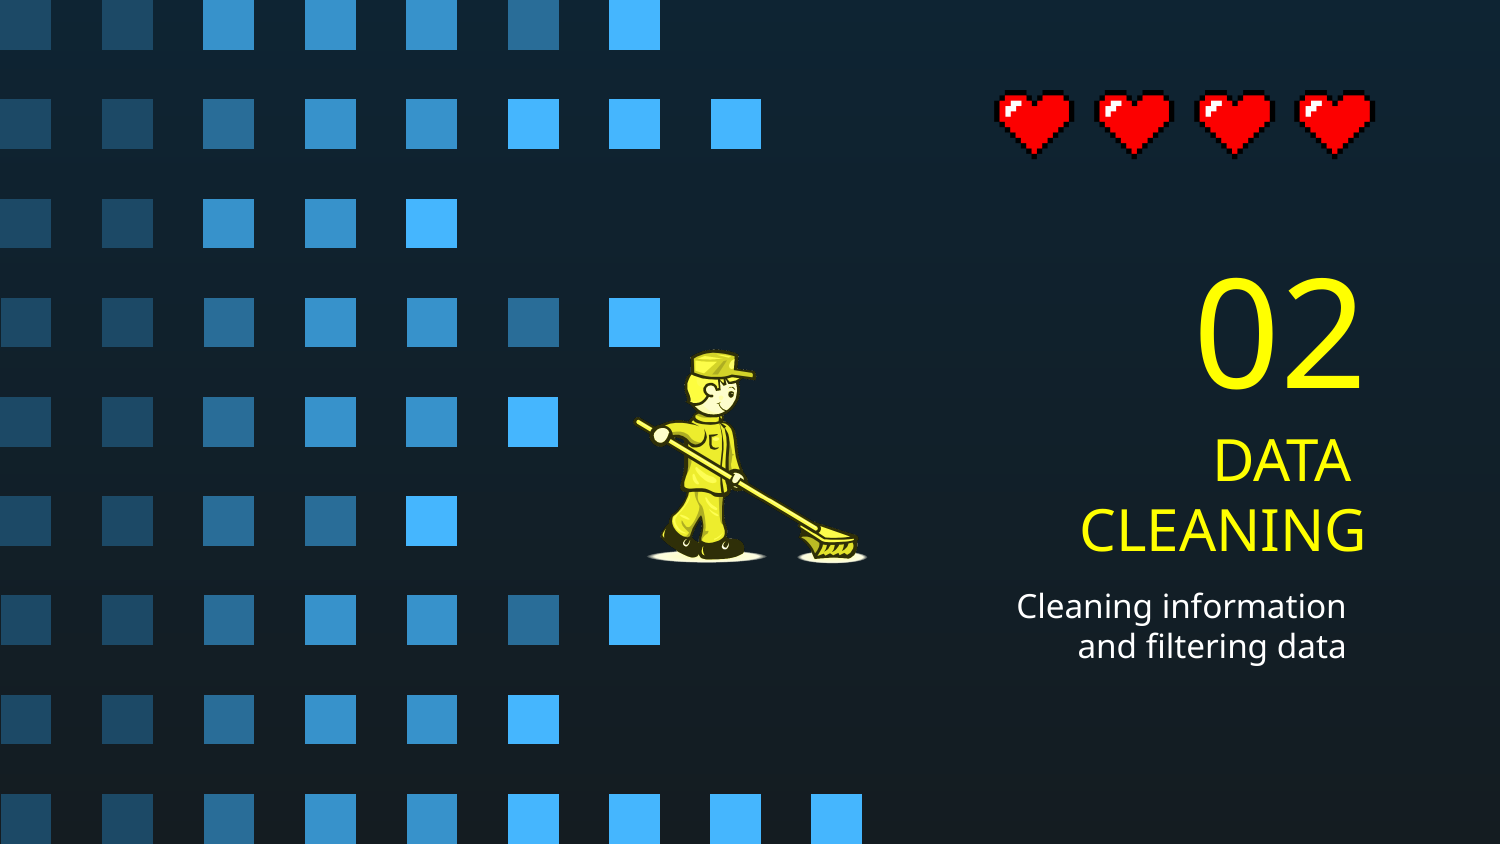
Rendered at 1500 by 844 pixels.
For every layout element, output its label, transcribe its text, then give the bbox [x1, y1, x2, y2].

title 02 [930, 246, 1383, 409]
picture [1087, 76, 1183, 172]
picture [1287, 76, 1383, 172]
title DATA CLEANING [882, 408, 1383, 571]
subtitle Cleaning information and filtering data [938, 570, 1363, 732]
picture [622, 331, 878, 584]
picture [986, 76, 1082, 172]
picture [1187, 76, 1283, 172]
